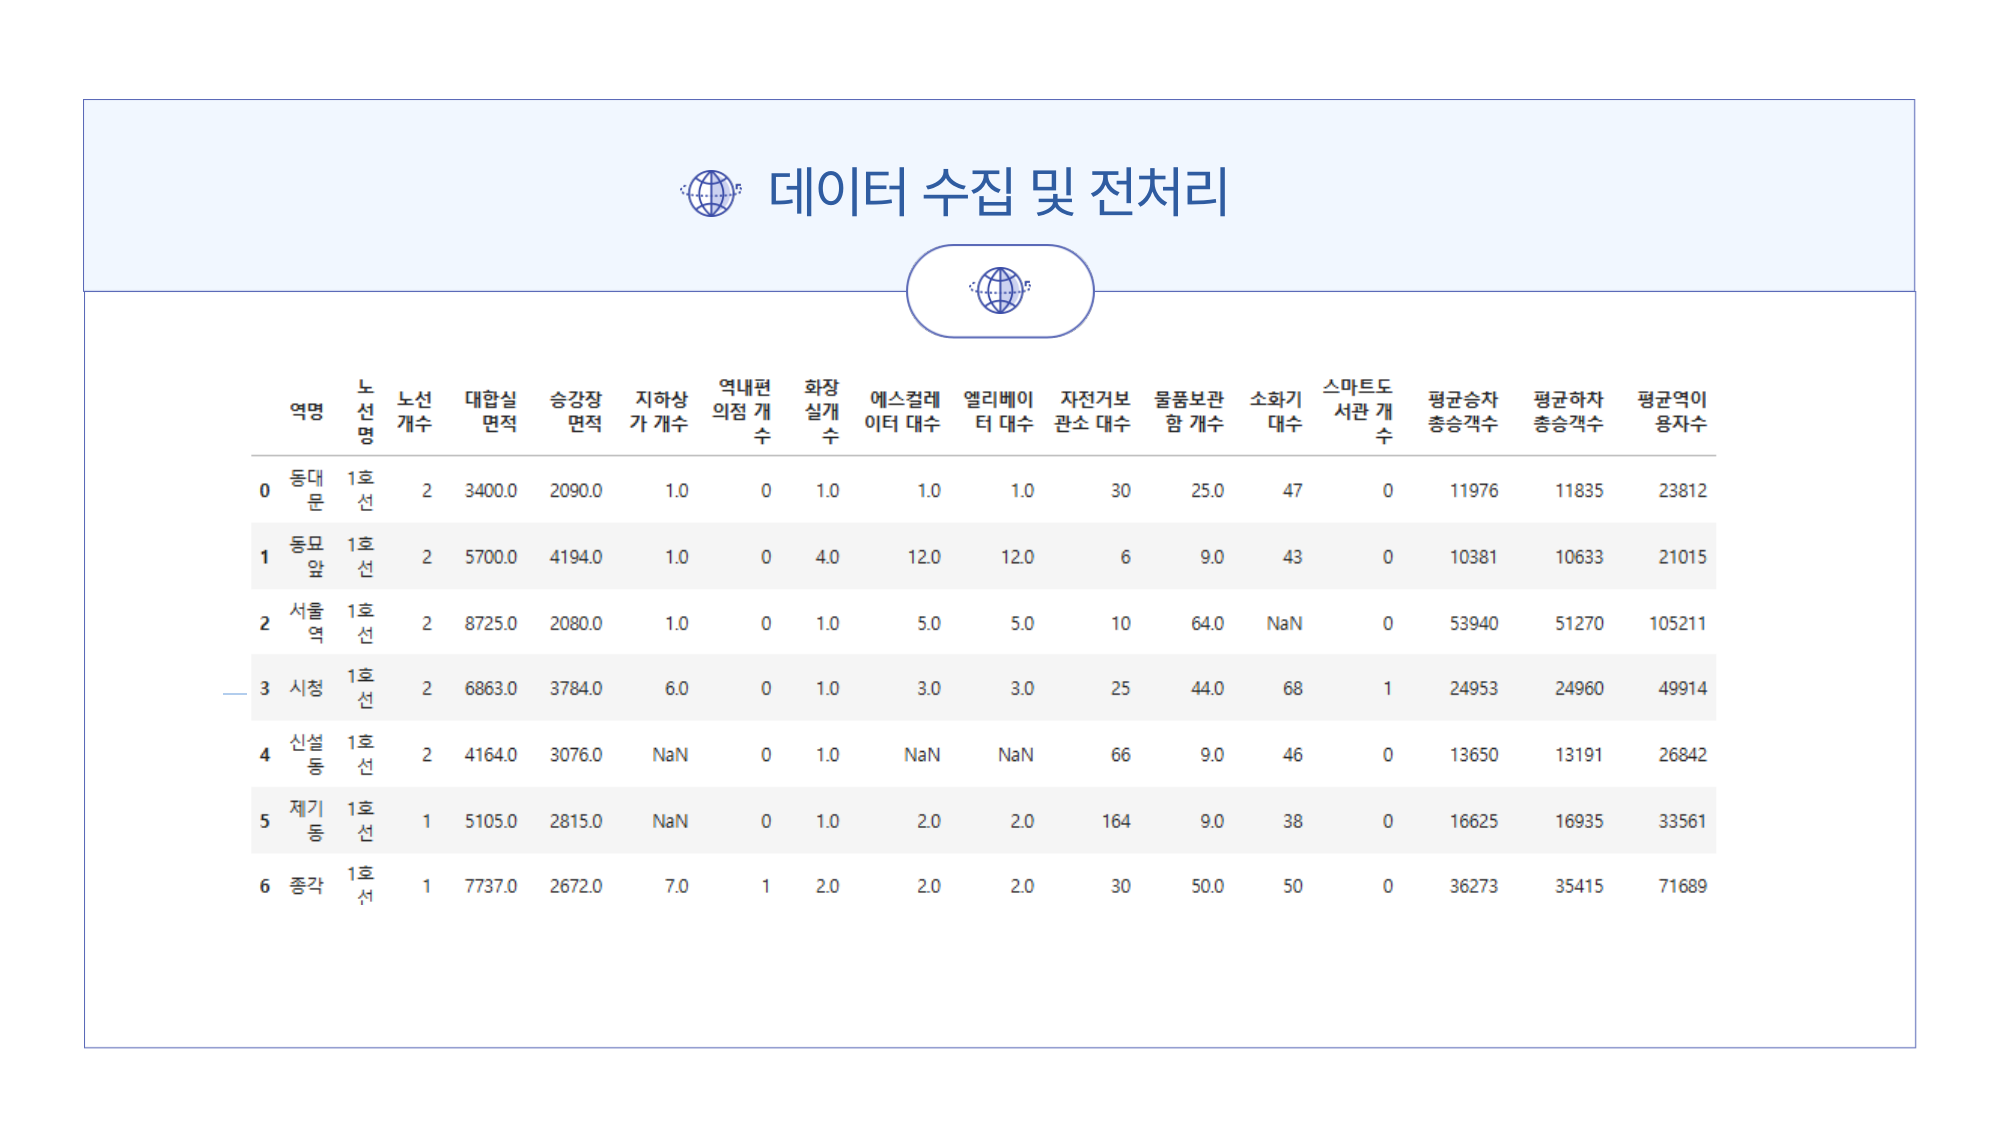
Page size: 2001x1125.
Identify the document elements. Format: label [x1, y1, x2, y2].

picture [83, 99, 1917, 1049]
